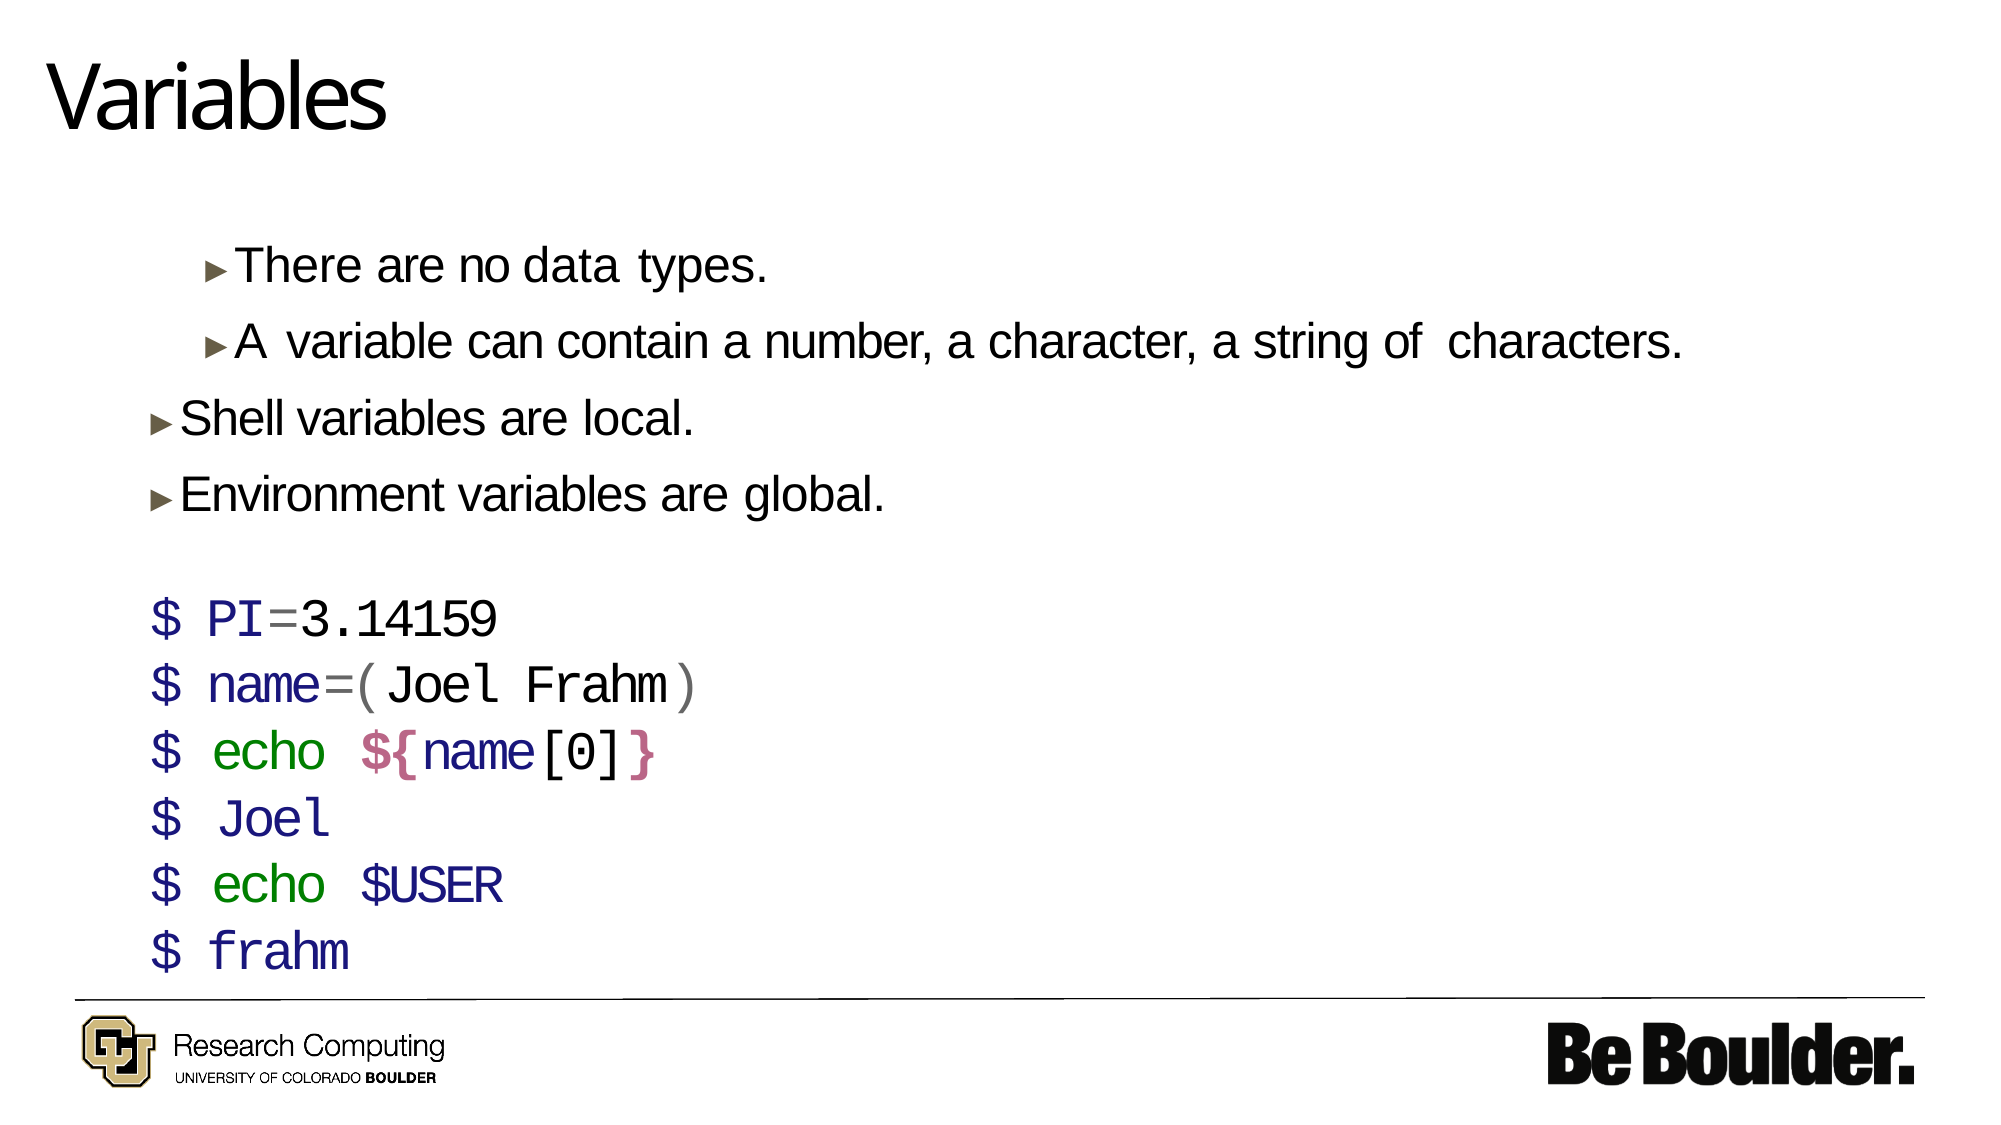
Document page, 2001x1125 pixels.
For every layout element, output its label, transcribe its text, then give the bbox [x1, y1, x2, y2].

title Variables [41, 0, 532, 187]
picture [81, 1015, 444, 1088]
picture [1524, 1015, 1938, 1088]
text_box ▶ There are no data types. ▶ A variable can contain a number, a character, a string of characters. ▶ Shell variables are local. ▶ Environment variables are global. $ PI=3.14159 $ name=(Joel Frahm) $ echo ${name[0]} $ Joel $ echo $USER $ frahm [150, 211, 1779, 981]
